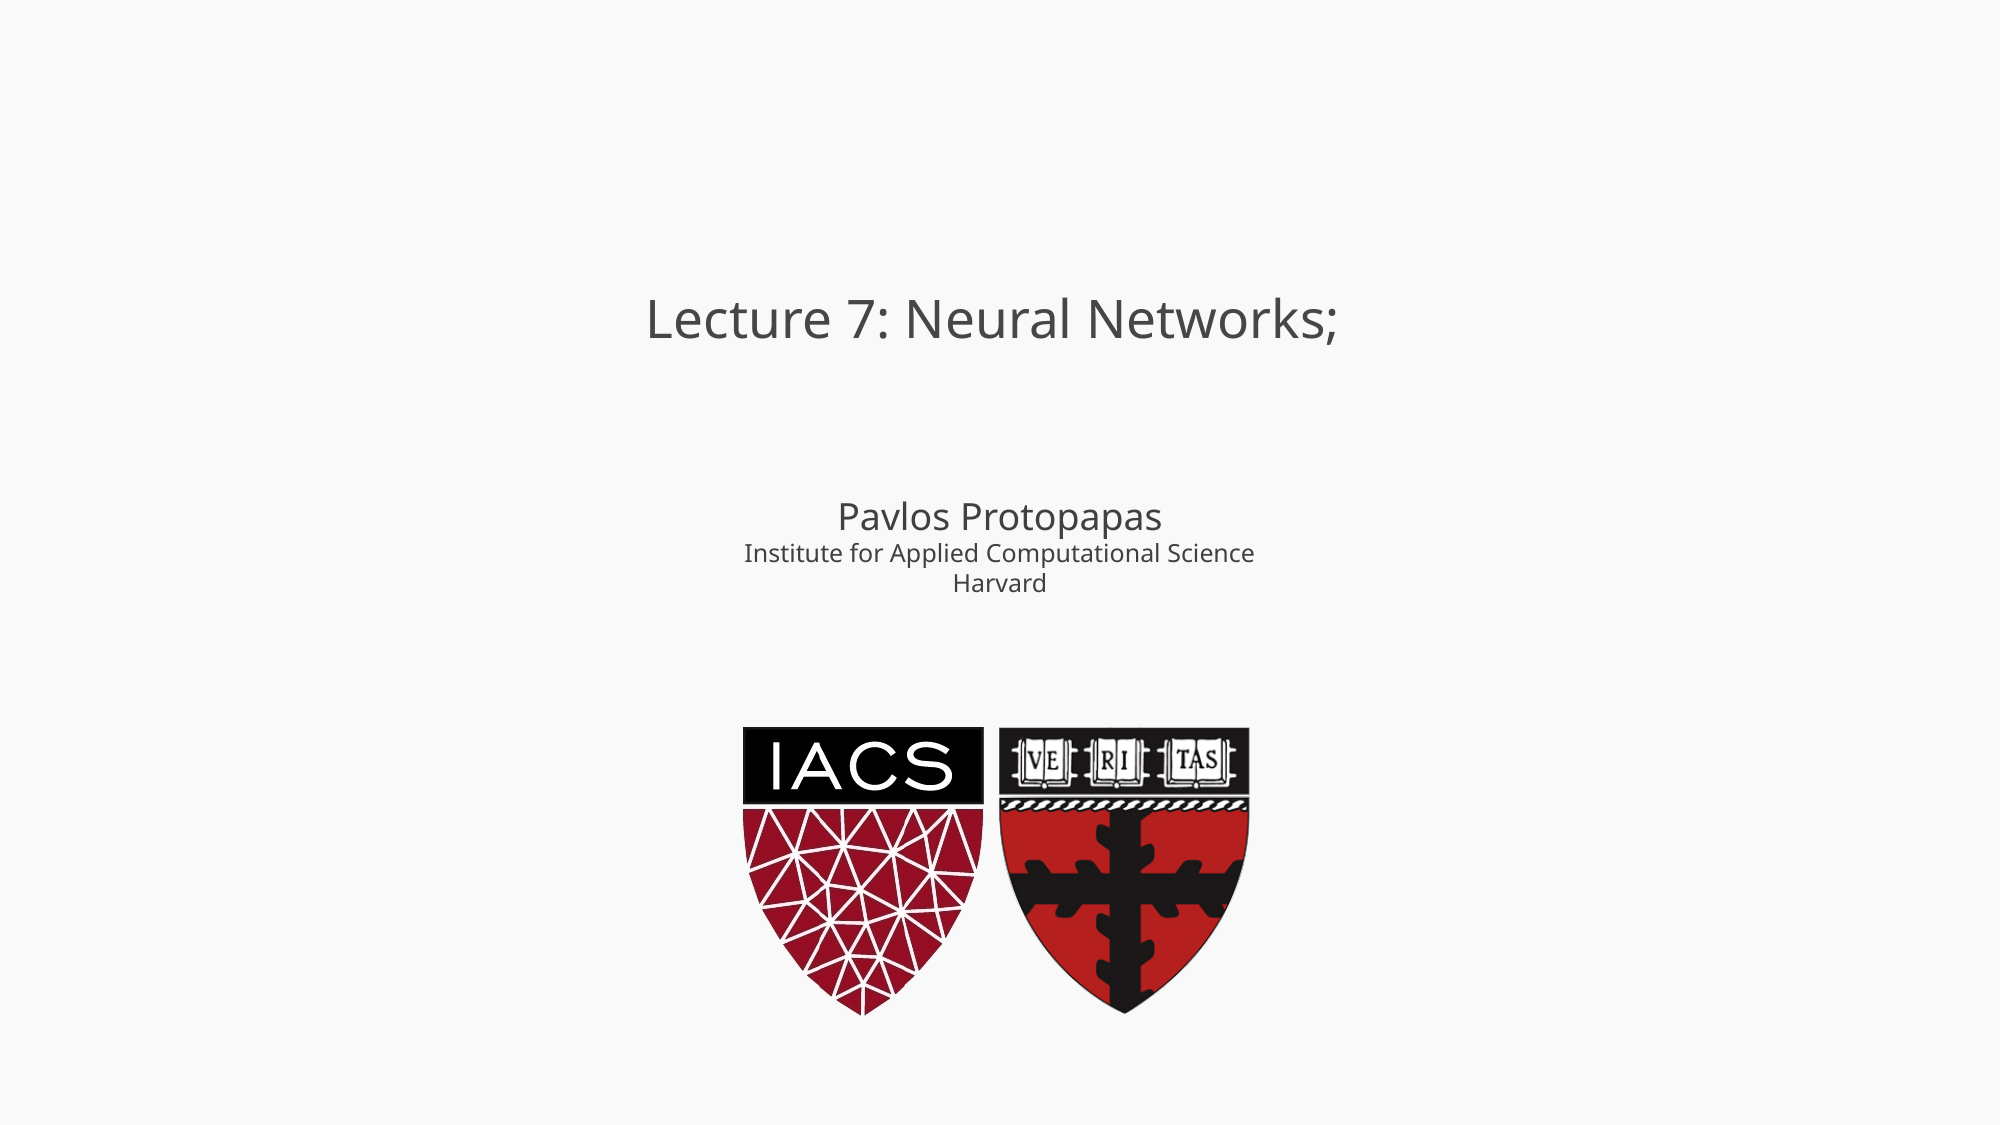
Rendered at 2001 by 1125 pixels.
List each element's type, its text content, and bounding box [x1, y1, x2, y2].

picture [996, 726, 1252, 1016]
picture [734, 726, 990, 1016]
title Lecture 7: Neural Networks; [150, 278, 1850, 520]
